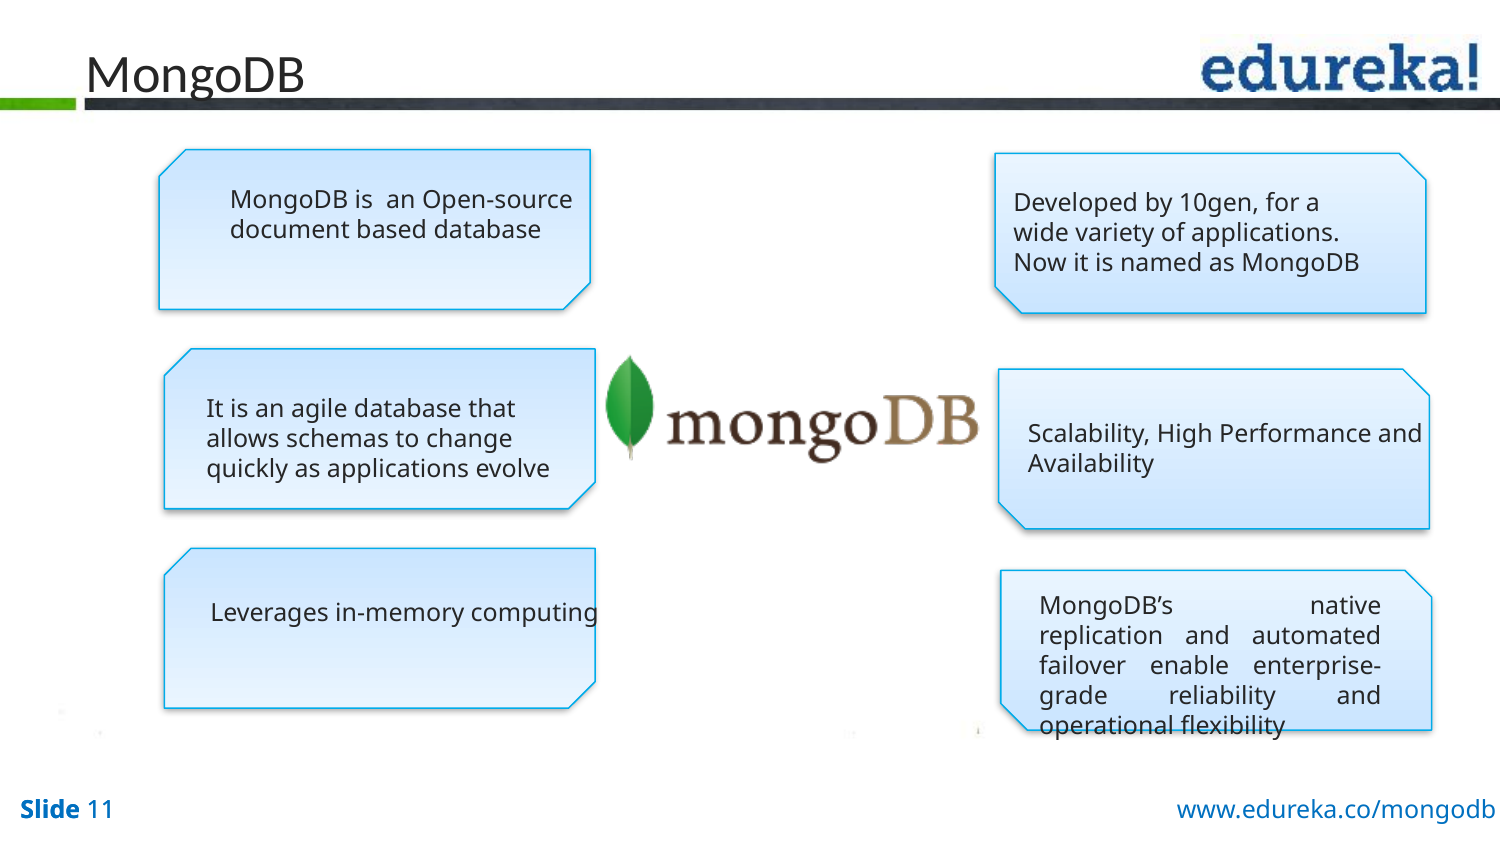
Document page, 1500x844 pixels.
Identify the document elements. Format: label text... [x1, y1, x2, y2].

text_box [158, 149, 1457, 731]
text_box MongoDB [71, 31, 1115, 111]
picture [0, 0, 1500, 844]
